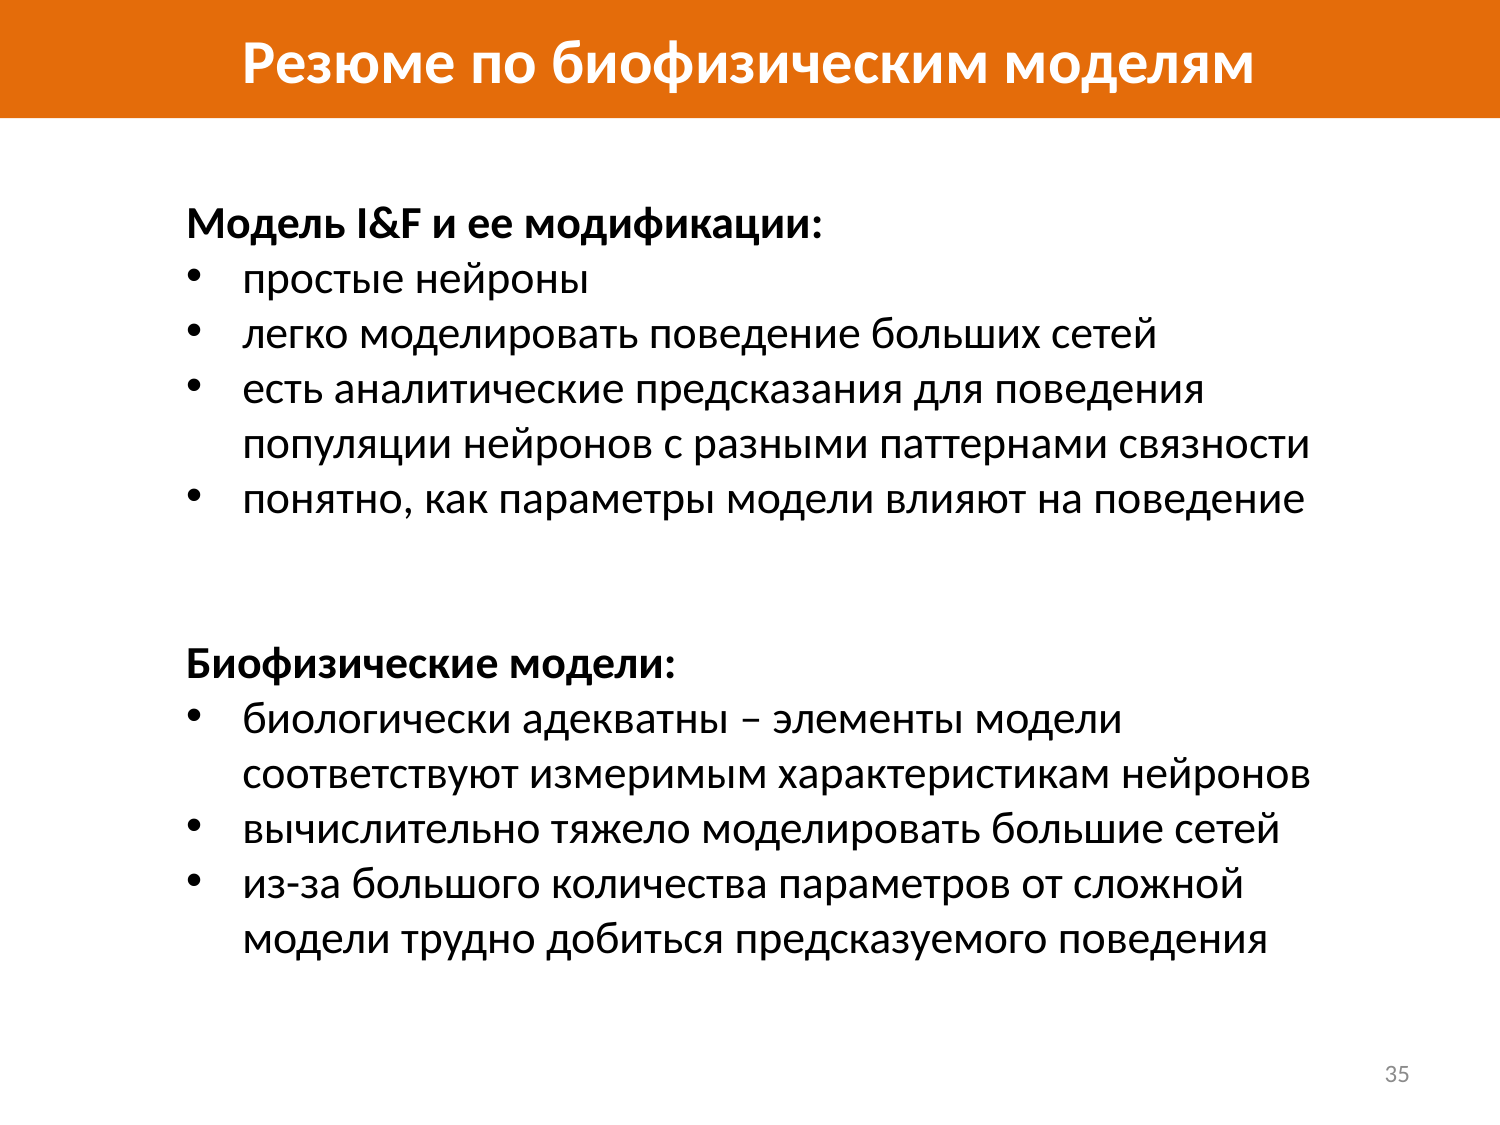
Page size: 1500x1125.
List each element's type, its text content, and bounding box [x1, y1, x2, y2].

title Резюме по биофизическим моделям [0, 0, 1500, 119]
text_box Модель I&F и ее модификации: простые нейроны легко моделировать поведение больших сетей есть аналитические предсказания для поведения популяции нейронов с разными паттернами связности понятно, как параметры модели влияют на поведение Биофизические модели: биологически адекватны – элементы модели соответствуют измеримым характеристикам нейронов вычислительно тяжело моделировать большие сетей из-за большого количества параметров от сложной модели трудно добиться предсказуемого поведения [171, 185, 1402, 970]
slide_number 35 [1074, 1042, 1425, 1103]
